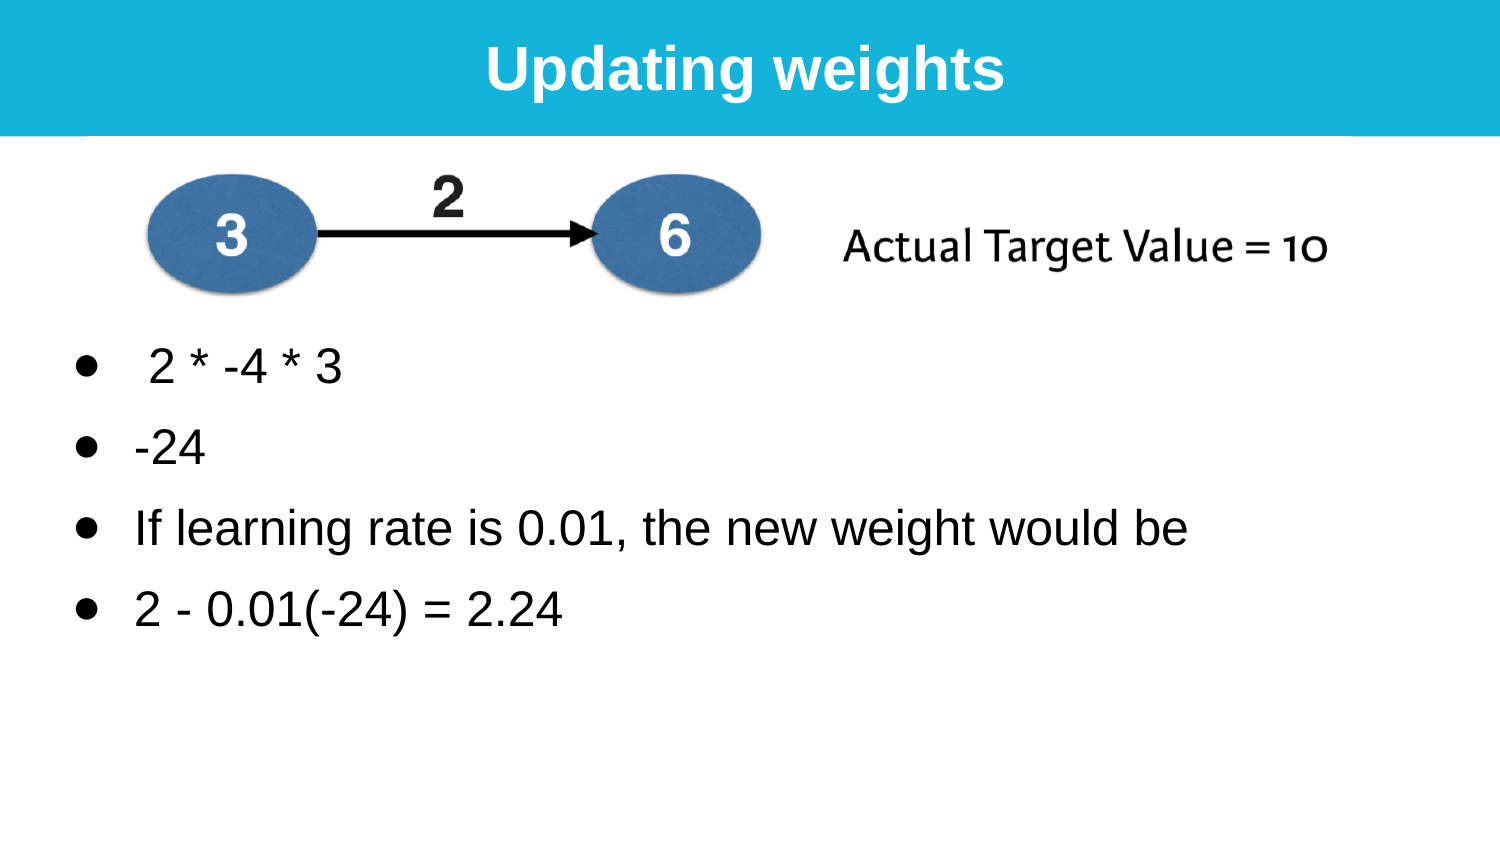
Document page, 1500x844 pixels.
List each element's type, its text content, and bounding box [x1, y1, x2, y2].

text_box [0, 0, 1500, 137]
text_box Updating weights [10, 13, 1482, 126]
picture [87, 136, 1352, 319]
list 2 * -4 * 3 -24 If learning rate is 0.01, the new weight would be 2 - 0.01(-24) = 2.24 [44, 318, 1394, 798]
